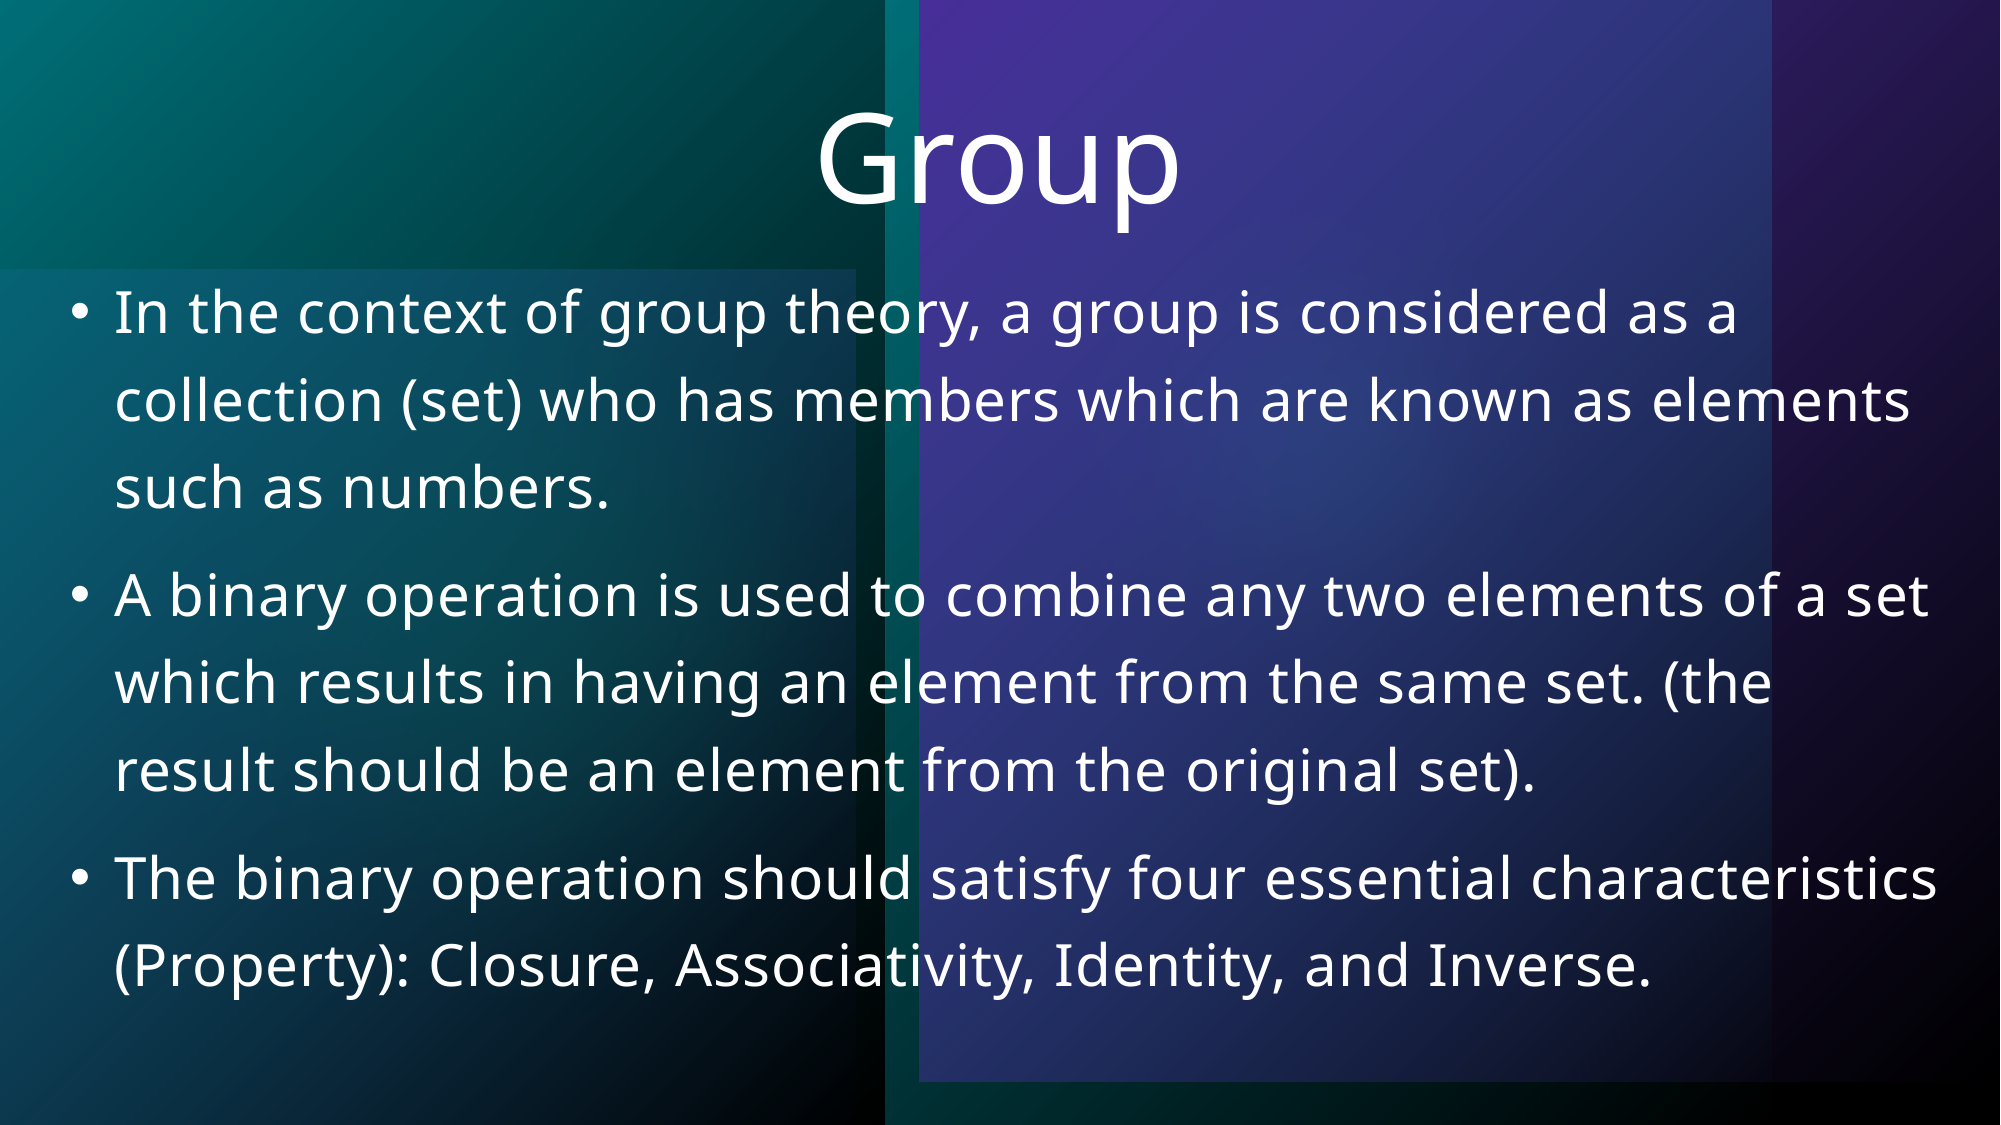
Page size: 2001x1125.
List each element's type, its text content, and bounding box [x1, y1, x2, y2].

title Group [88, 88, 1910, 250]
list In the context of group theory, a group is considered as a collection (set) who has members which are known as elements such as numbers. A binary operation is used to combine any two elements of a set which results in having an element from the same set. (the result should be an element from the original set). The binary operation should satisfy four essential characteristics (Property): Closure, Associativity, Identity, and Inverse. [54, 250, 1971, 1035]
